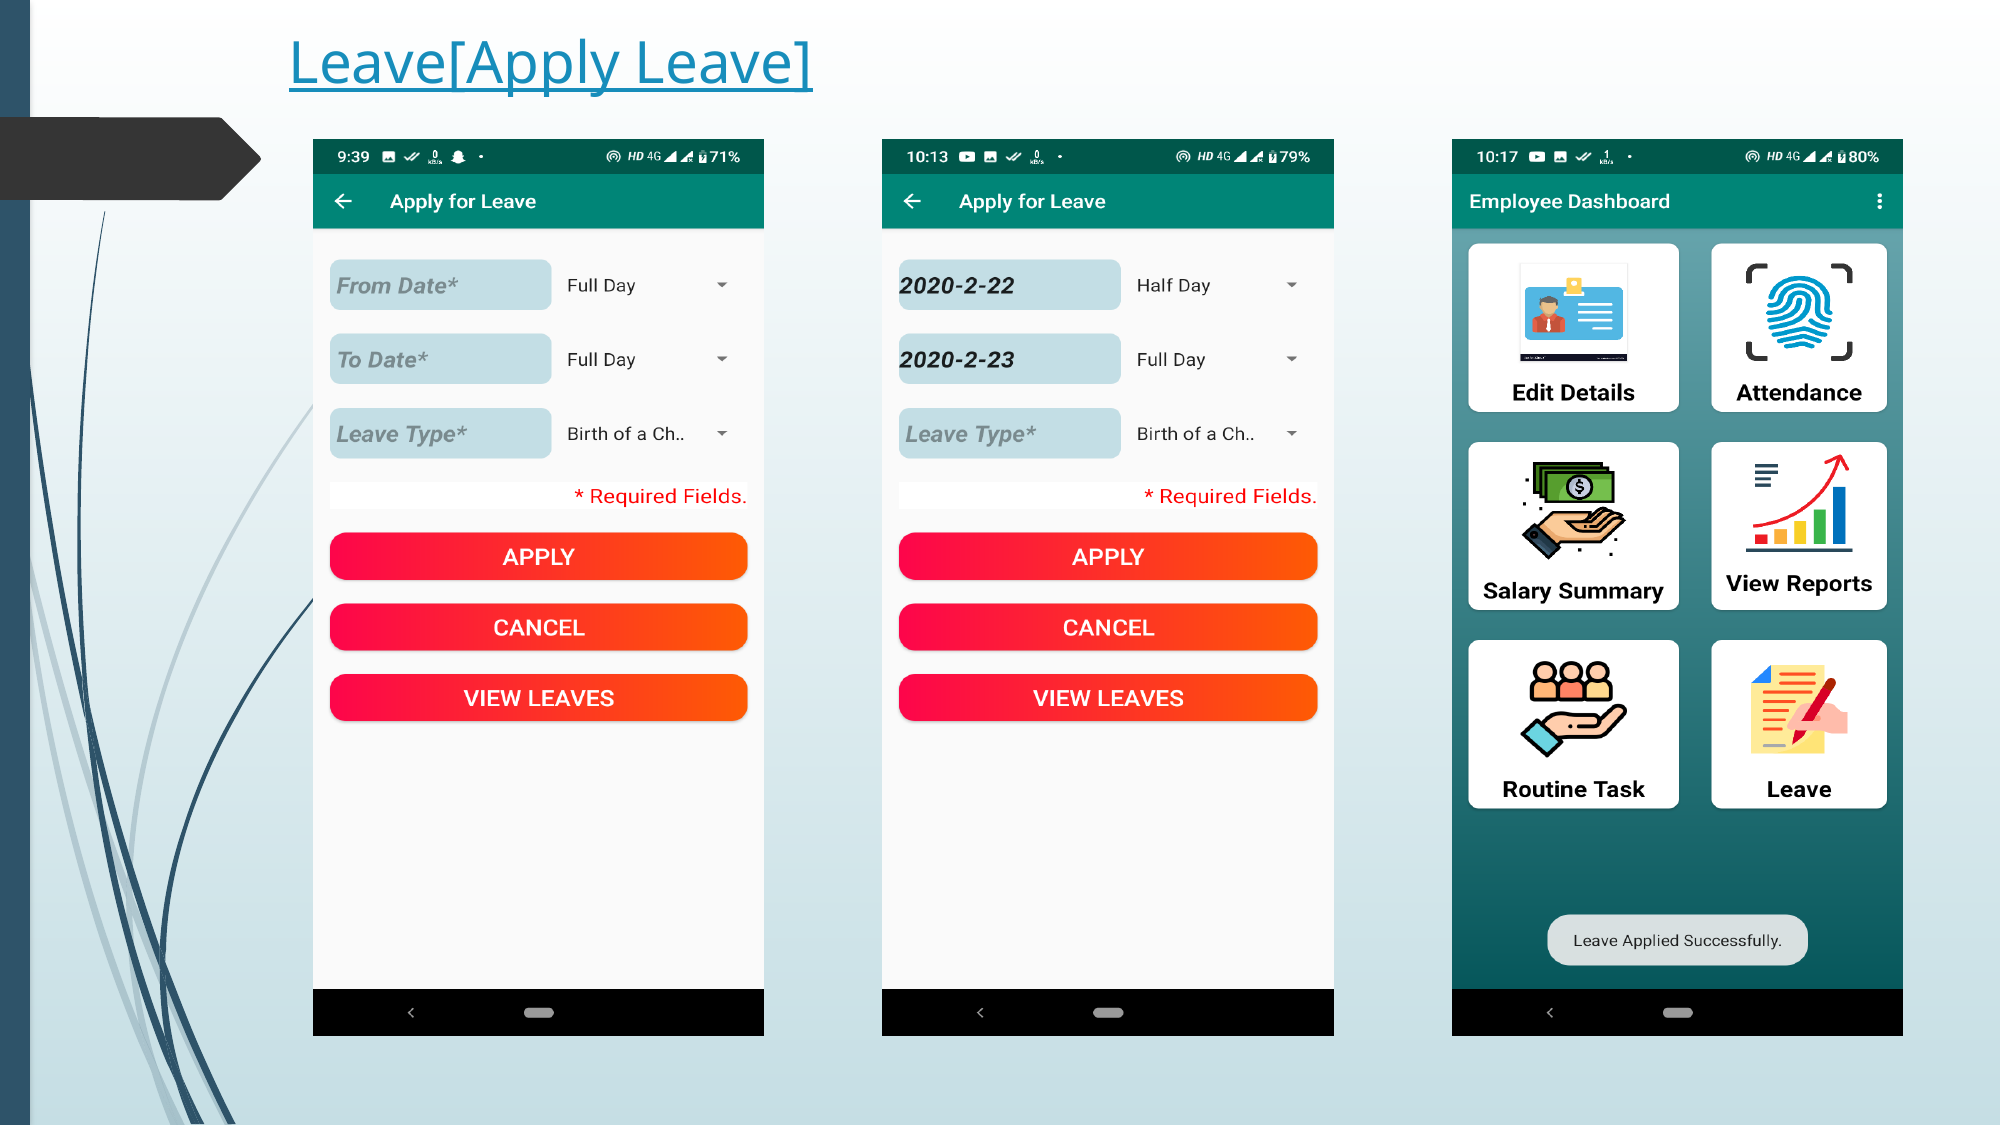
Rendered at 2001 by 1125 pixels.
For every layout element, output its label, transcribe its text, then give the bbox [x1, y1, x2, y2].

picture [1451, 138, 1903, 1037]
text_box Leave[Apply Leave] [273, 17, 937, 113]
picture [312, 138, 764, 1037]
picture [882, 138, 1334, 1037]
